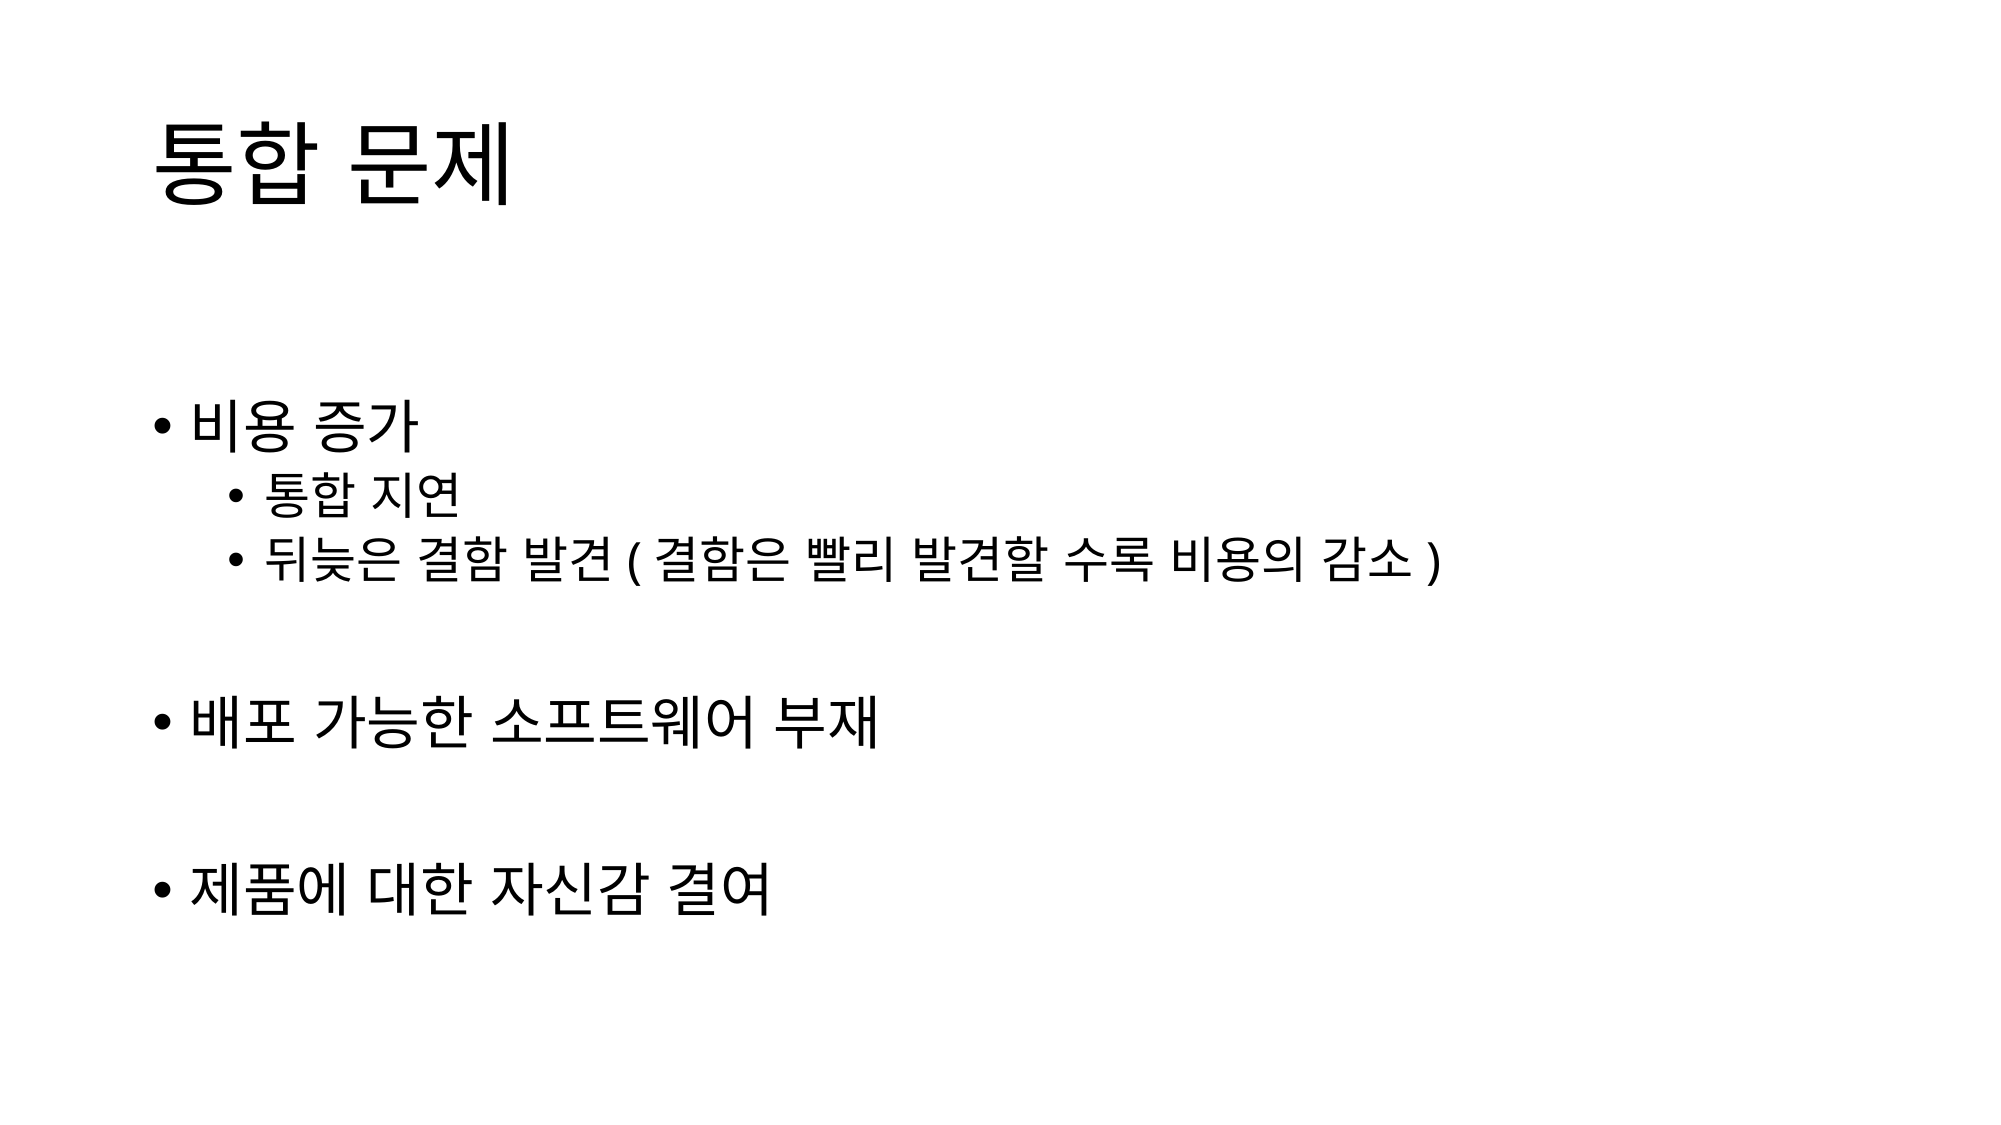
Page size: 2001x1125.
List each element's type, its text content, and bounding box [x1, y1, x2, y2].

title 통합 문제 [137, 59, 1863, 278]
list 비용 증가 통합 지연 뒤늦은 결함 발견(결함은 빨리 발견할 수록 비용의 감소) 배포 가능한 소프트웨어 부재 제품에 대한 자신감 결여 [137, 299, 1863, 1014]
